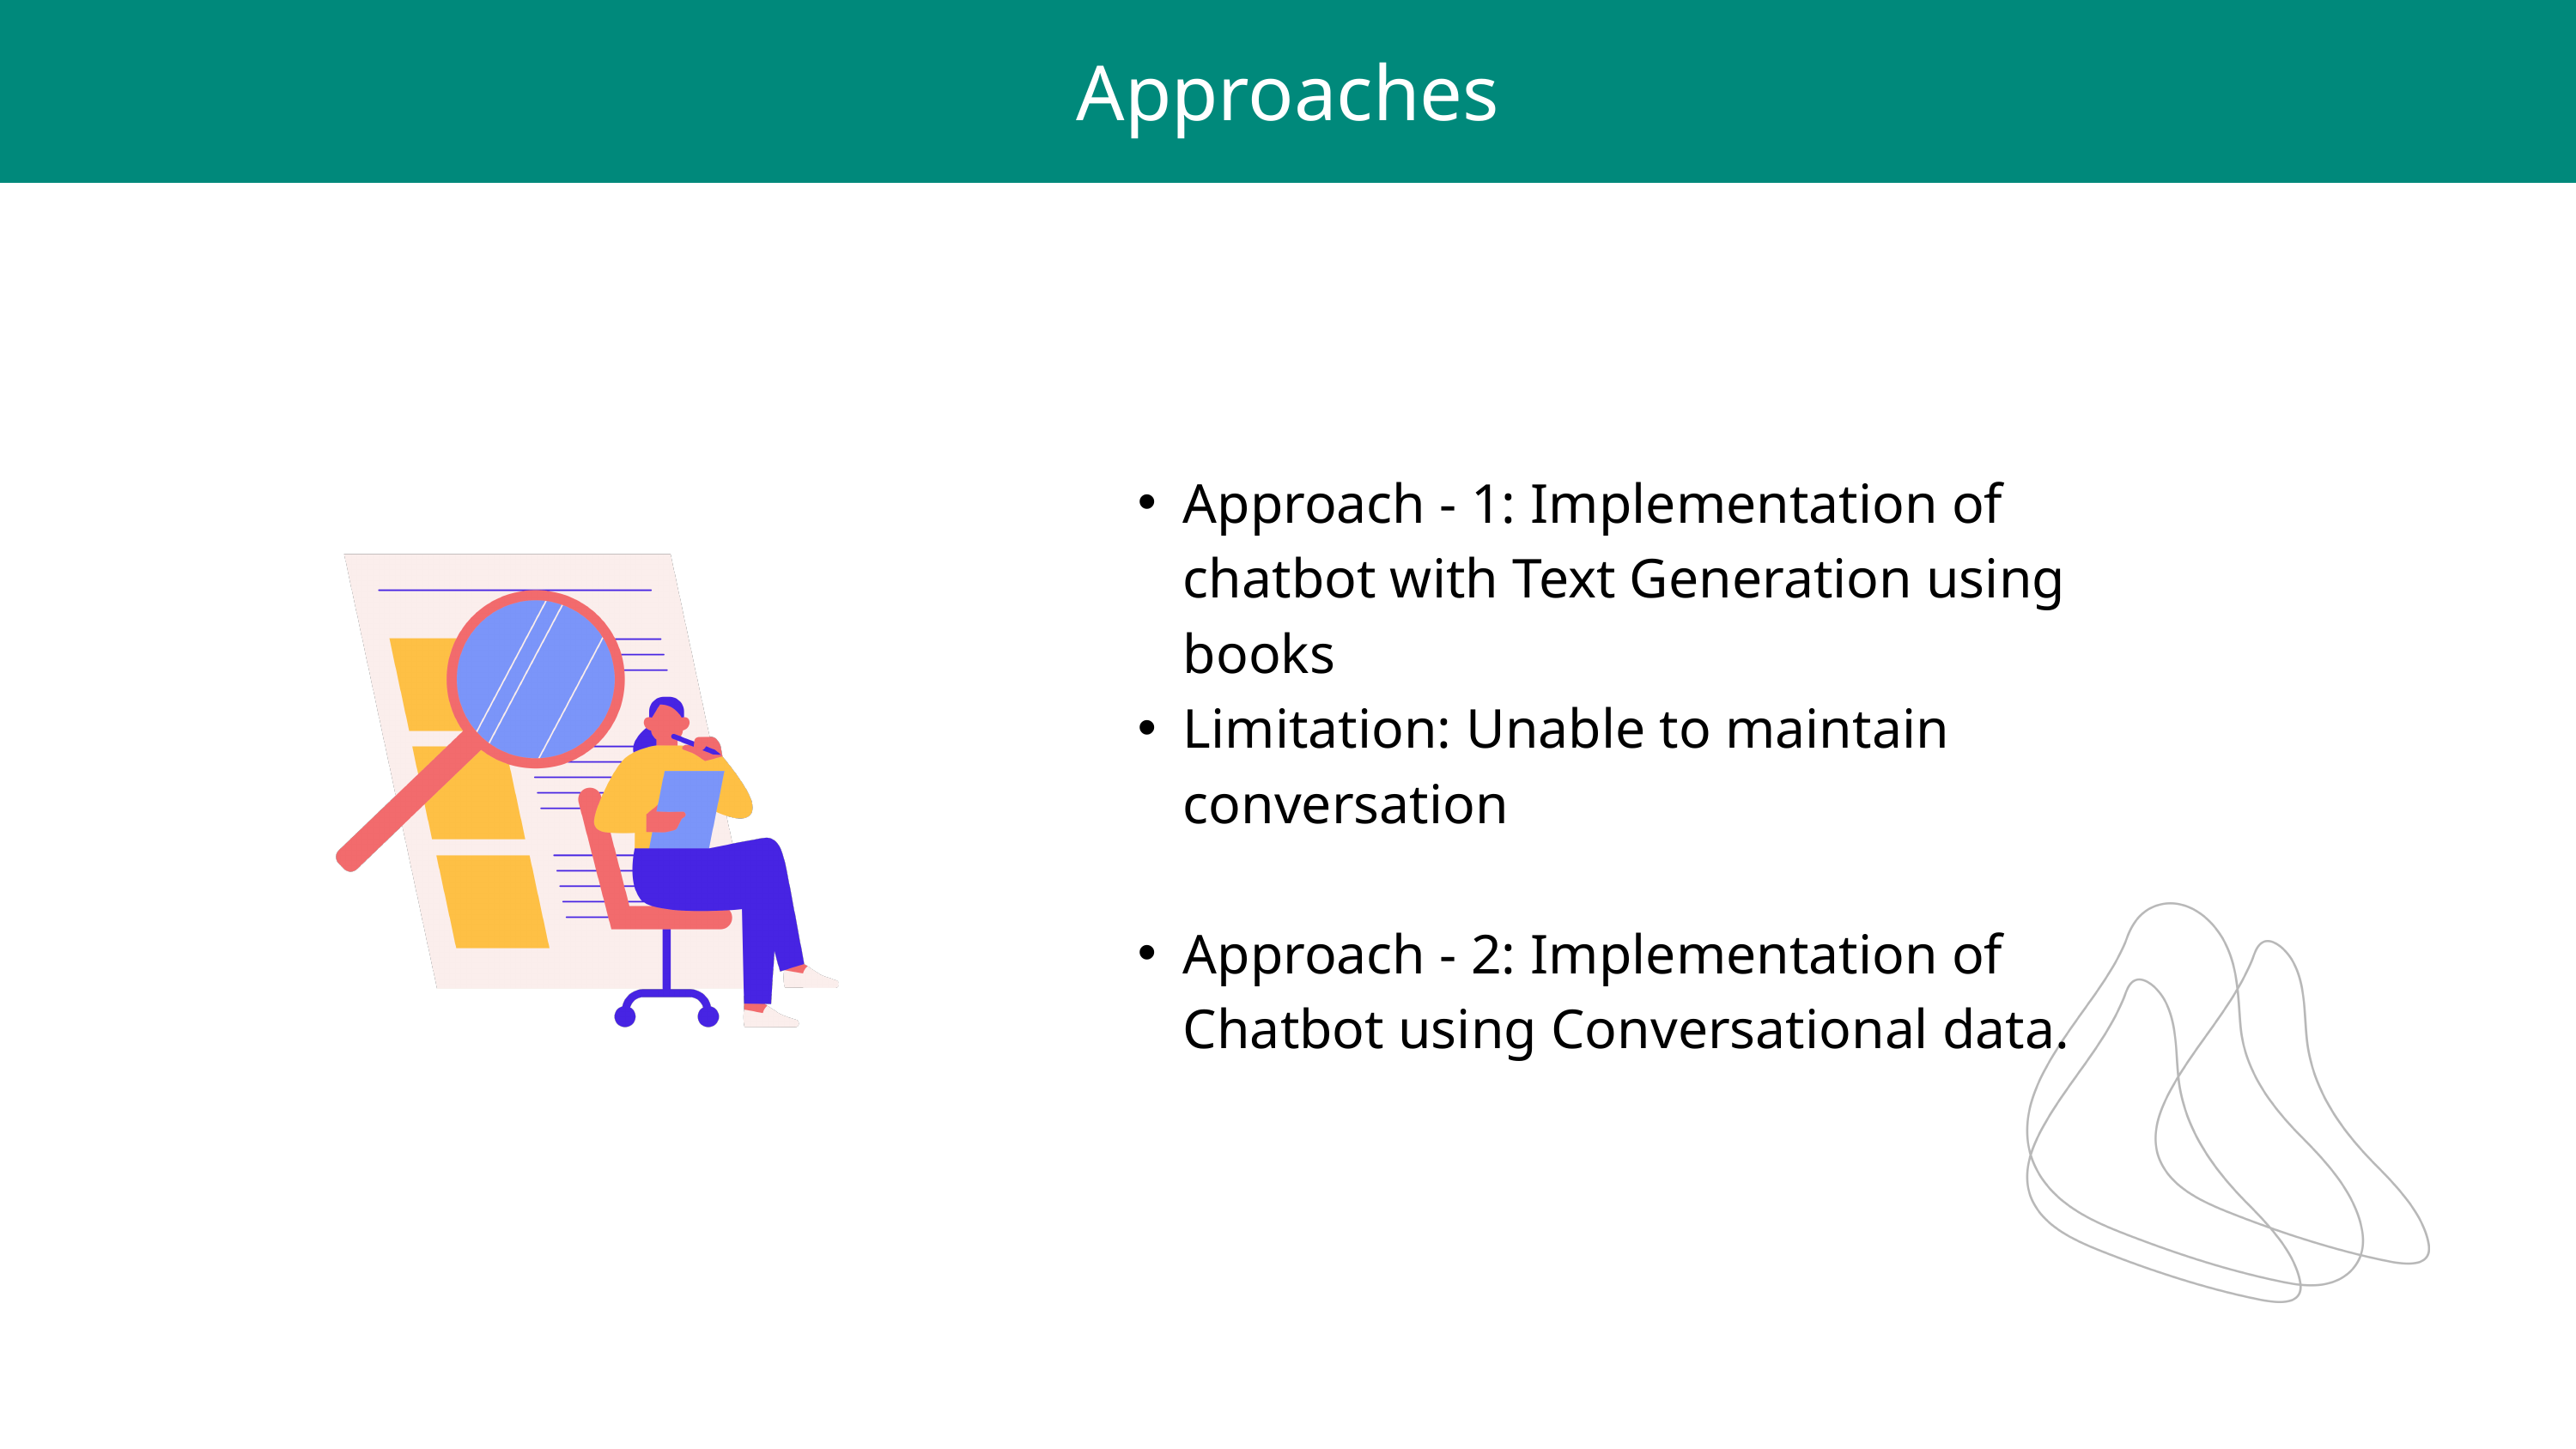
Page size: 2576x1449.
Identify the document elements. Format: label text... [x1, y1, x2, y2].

text_box [2019, 902, 2431, 1304]
text_box [335, 554, 839, 1028]
text_box Approach - 1: Implementation of chatbot with Text Generation using books Limitation: Unable to maintain conversation Approach - 2: Implementation of Chatbot using Conversational data. [1091, 458, 2092, 1060]
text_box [0, 0, 2576, 184]
